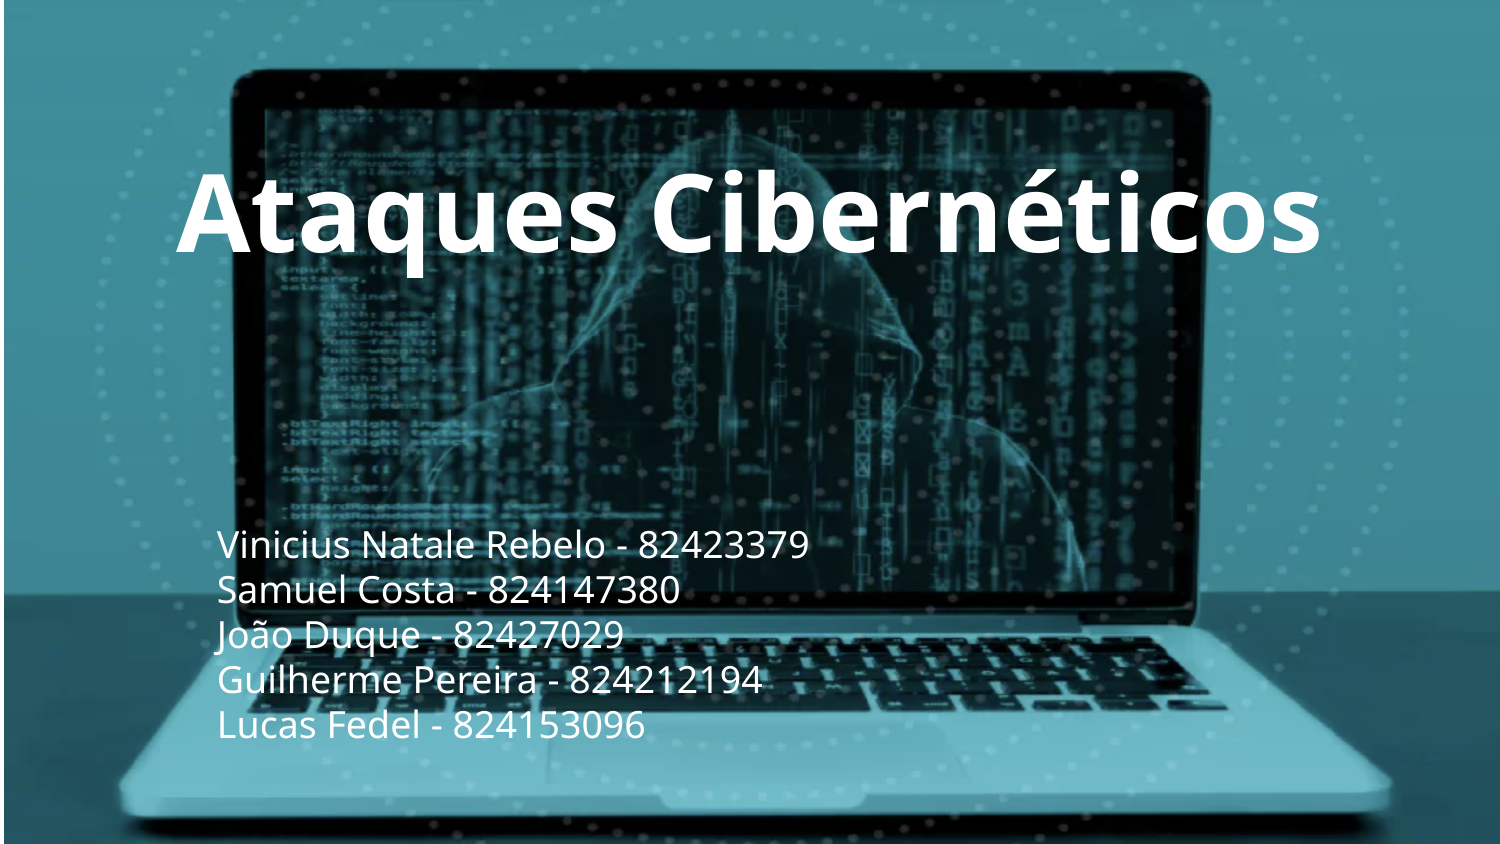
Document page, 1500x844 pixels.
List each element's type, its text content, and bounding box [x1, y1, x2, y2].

picture [0, 0, 1500, 844]
title Ataques Cibernéticos [51, 96, 1449, 289]
text_box Vinicius Natale Rebelo - 82423379 Samuel Costa - 824147380 João Duque - 82427029 Guilherme Pereira - 824212194 Lucas Fedel - 824153096 [201, 505, 1390, 824]
